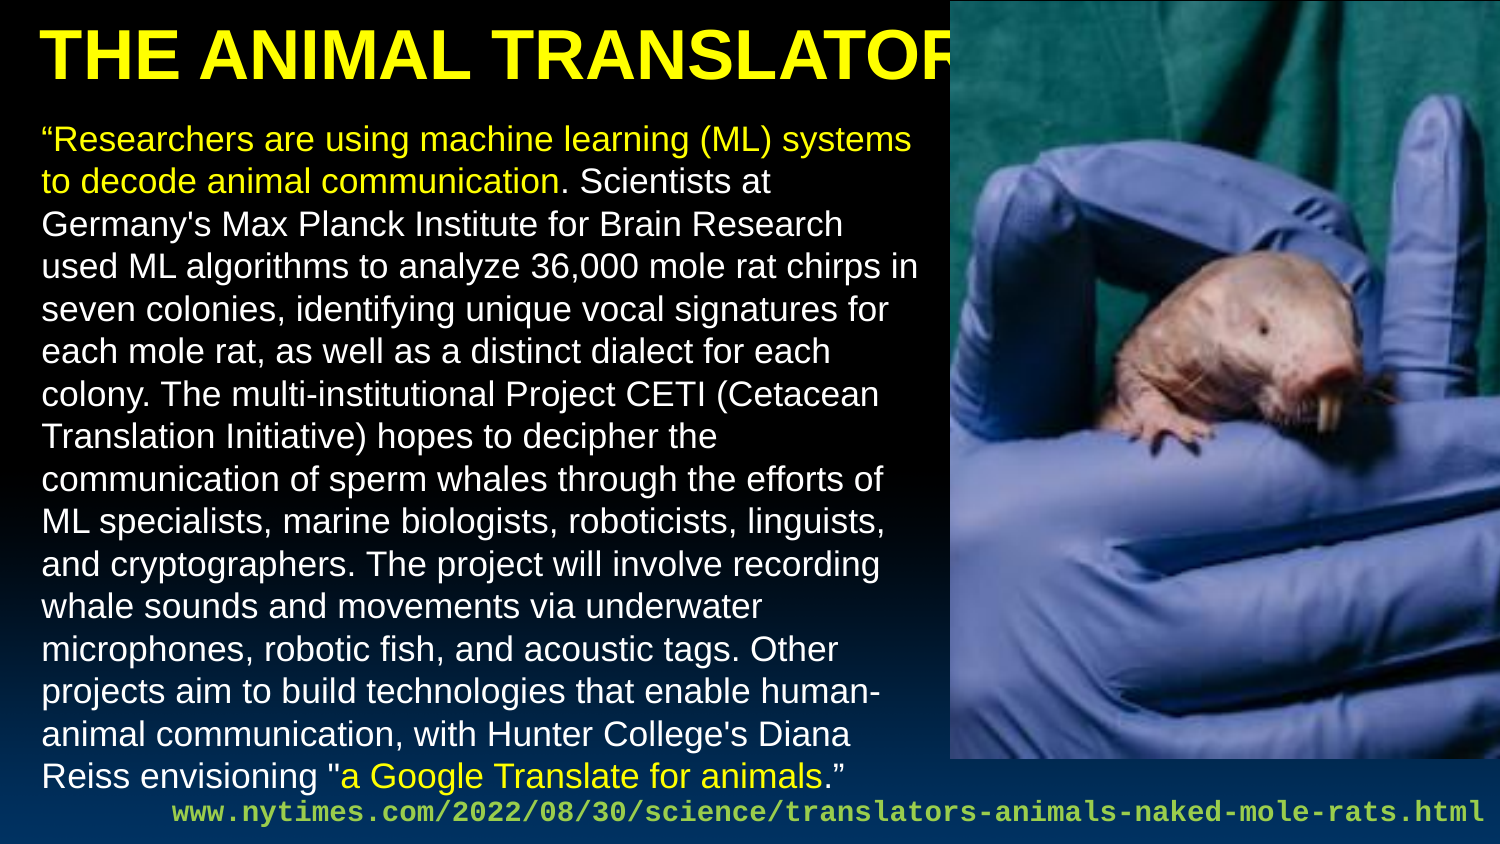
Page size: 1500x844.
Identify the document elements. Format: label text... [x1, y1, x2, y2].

text_box THE ANIMAL TRANSLATORS [24, 1, 947, 86]
text_box “Researchers are using machine learning (ML) systems to decode animal communication. Scientists at Germany's Max Planck Institute for Brain Research used ML algorithms to analyze 36,000 mole rat chirps in seven colonies, identifying unique vocal signatures for each mole rat, as well as a distinct dialect for each colony. The multi-institutional Project CETI (Cetacean Translation Initiative) hopes to decipher the communication of sperm whales through the efforts of ML specialists, marine biologists, roboticists, linguists, and cryptographers. The project will involve recording whale sounds and movements via underwater microphones, robotic fish, and acoustic tags. Other projects aim to build technologies that enable human-animal communication, with Hunter College's Diana Reiss envisioning "a Google Translate for animals.” [24, 108, 938, 784]
picture [0, 0, 1500, 784]
text_box www.nytimes.com/2022/08/30/science/translators-animals-naked-mole-rats.html [0, 784, 1500, 844]
